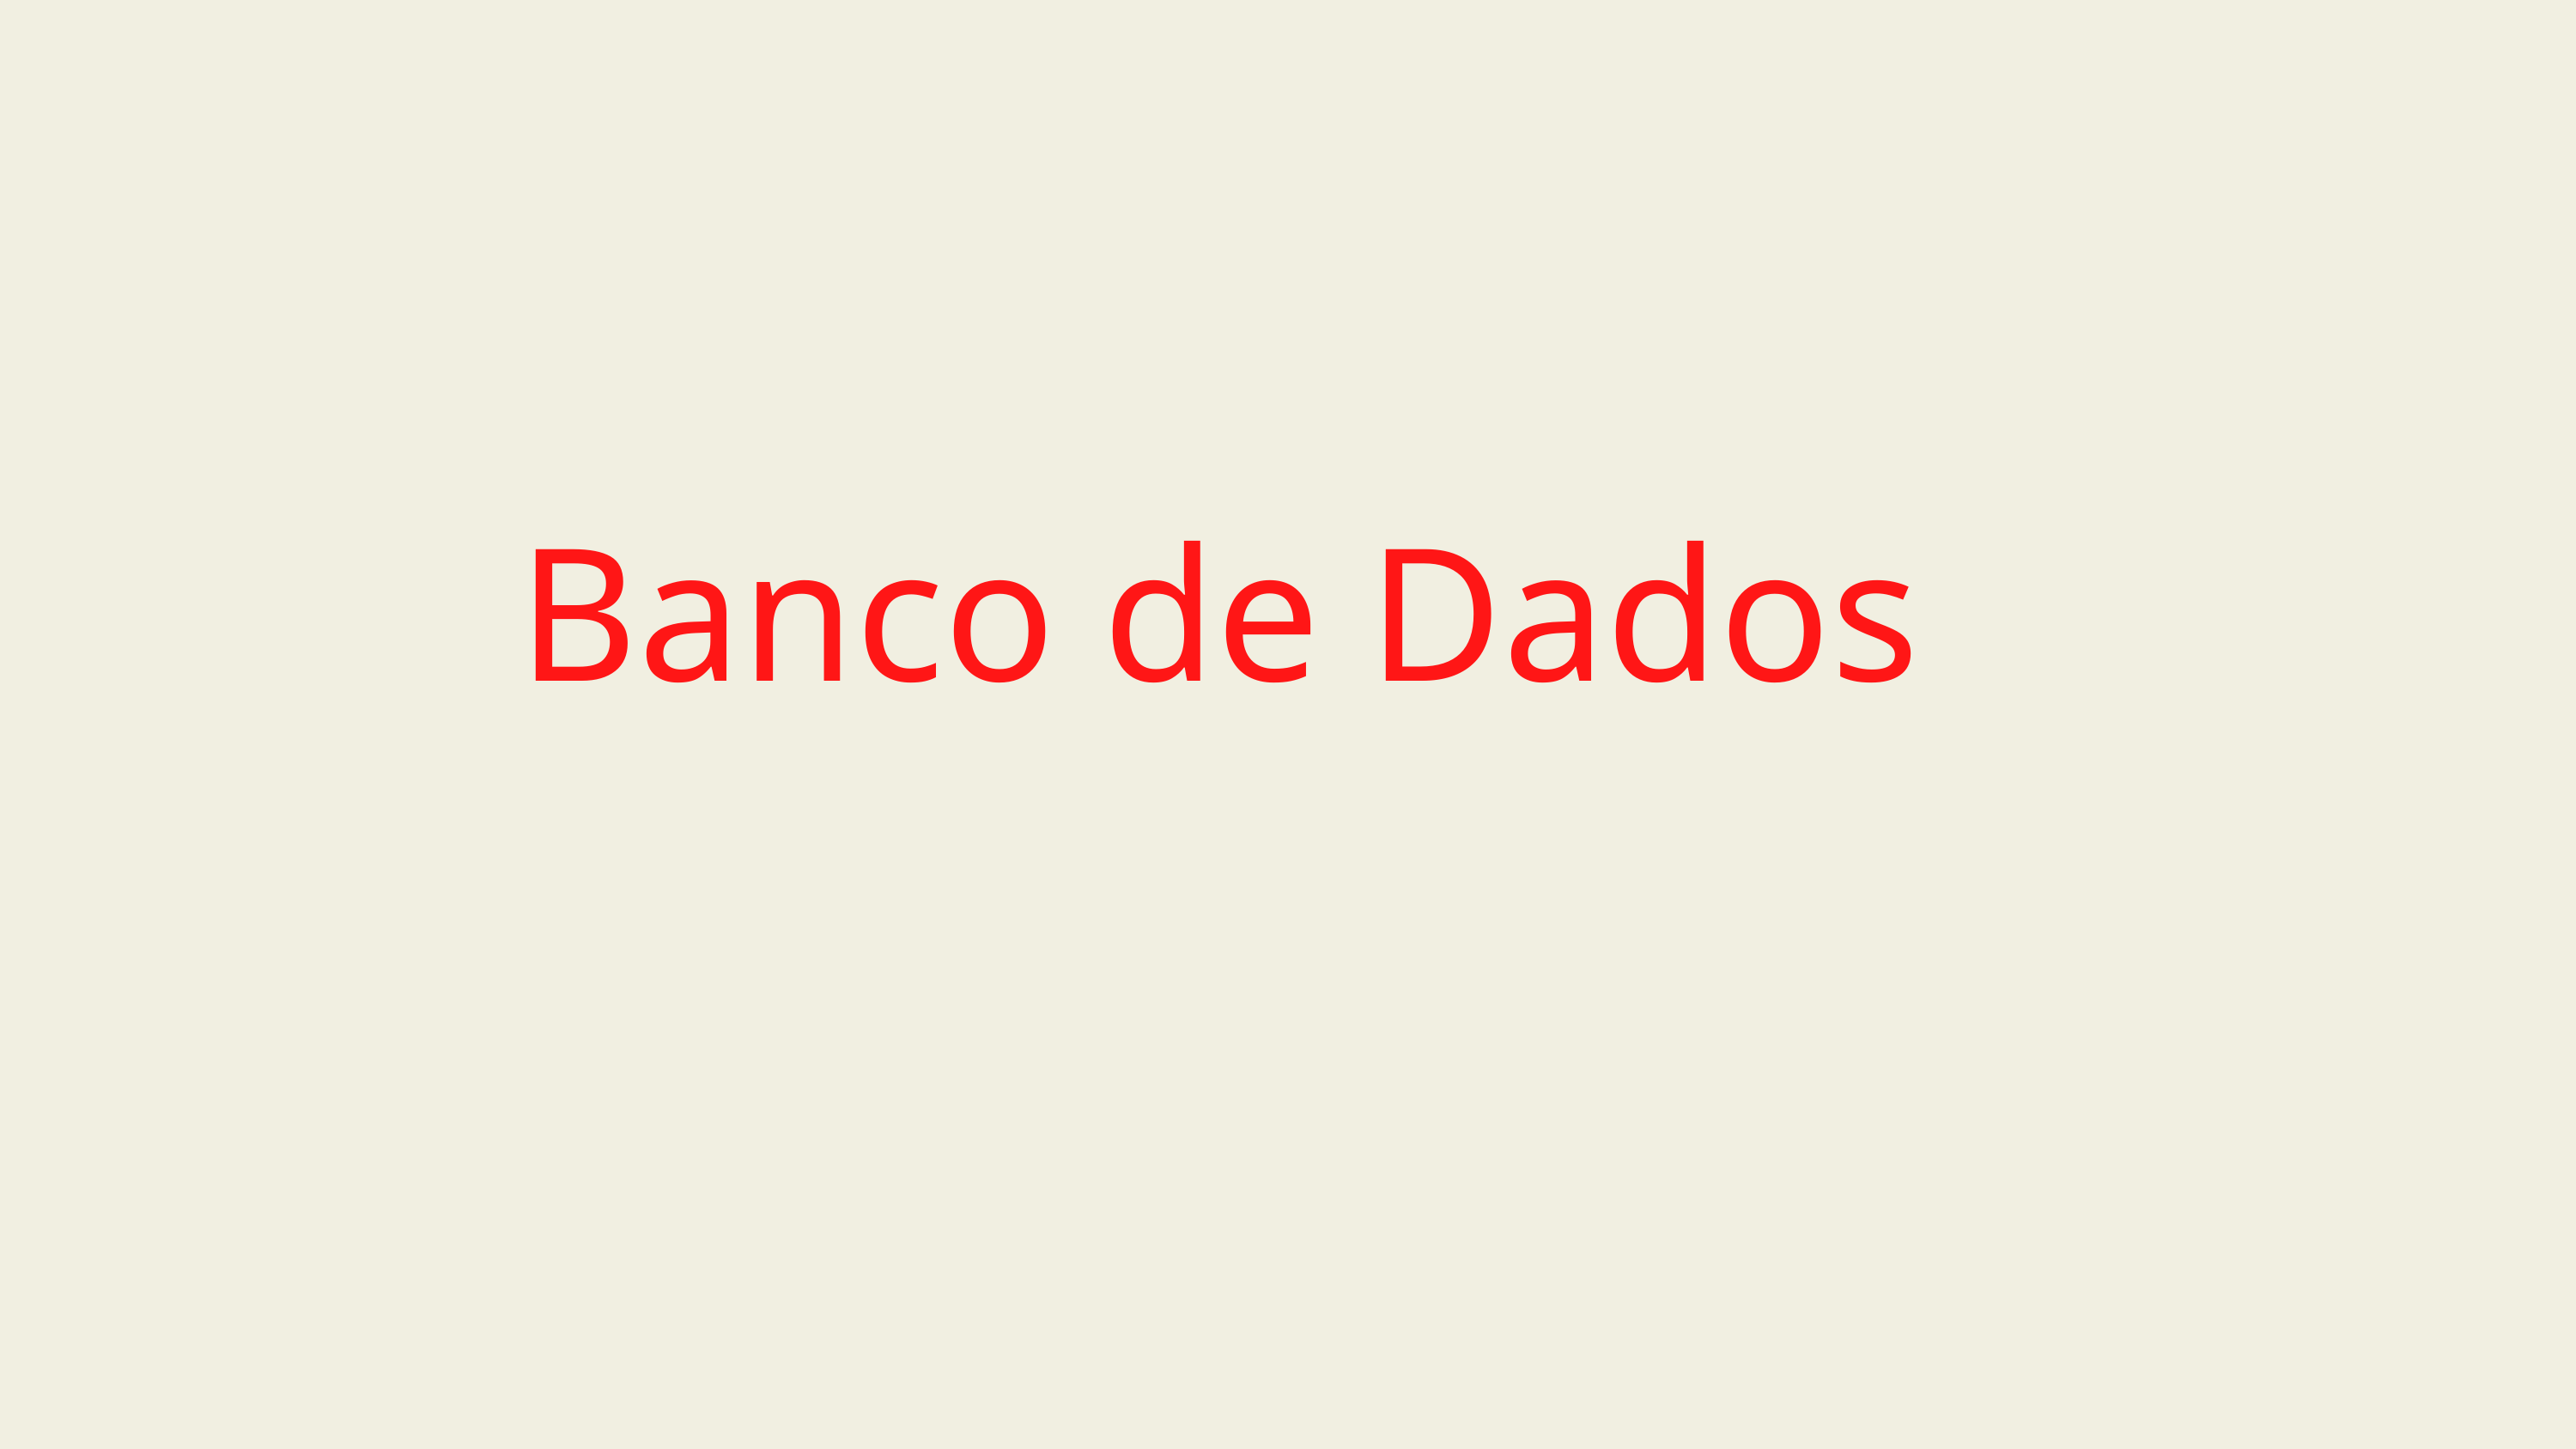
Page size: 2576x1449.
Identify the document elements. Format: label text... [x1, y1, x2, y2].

text_box Banco de Dados [518, 515, 2057, 718]
